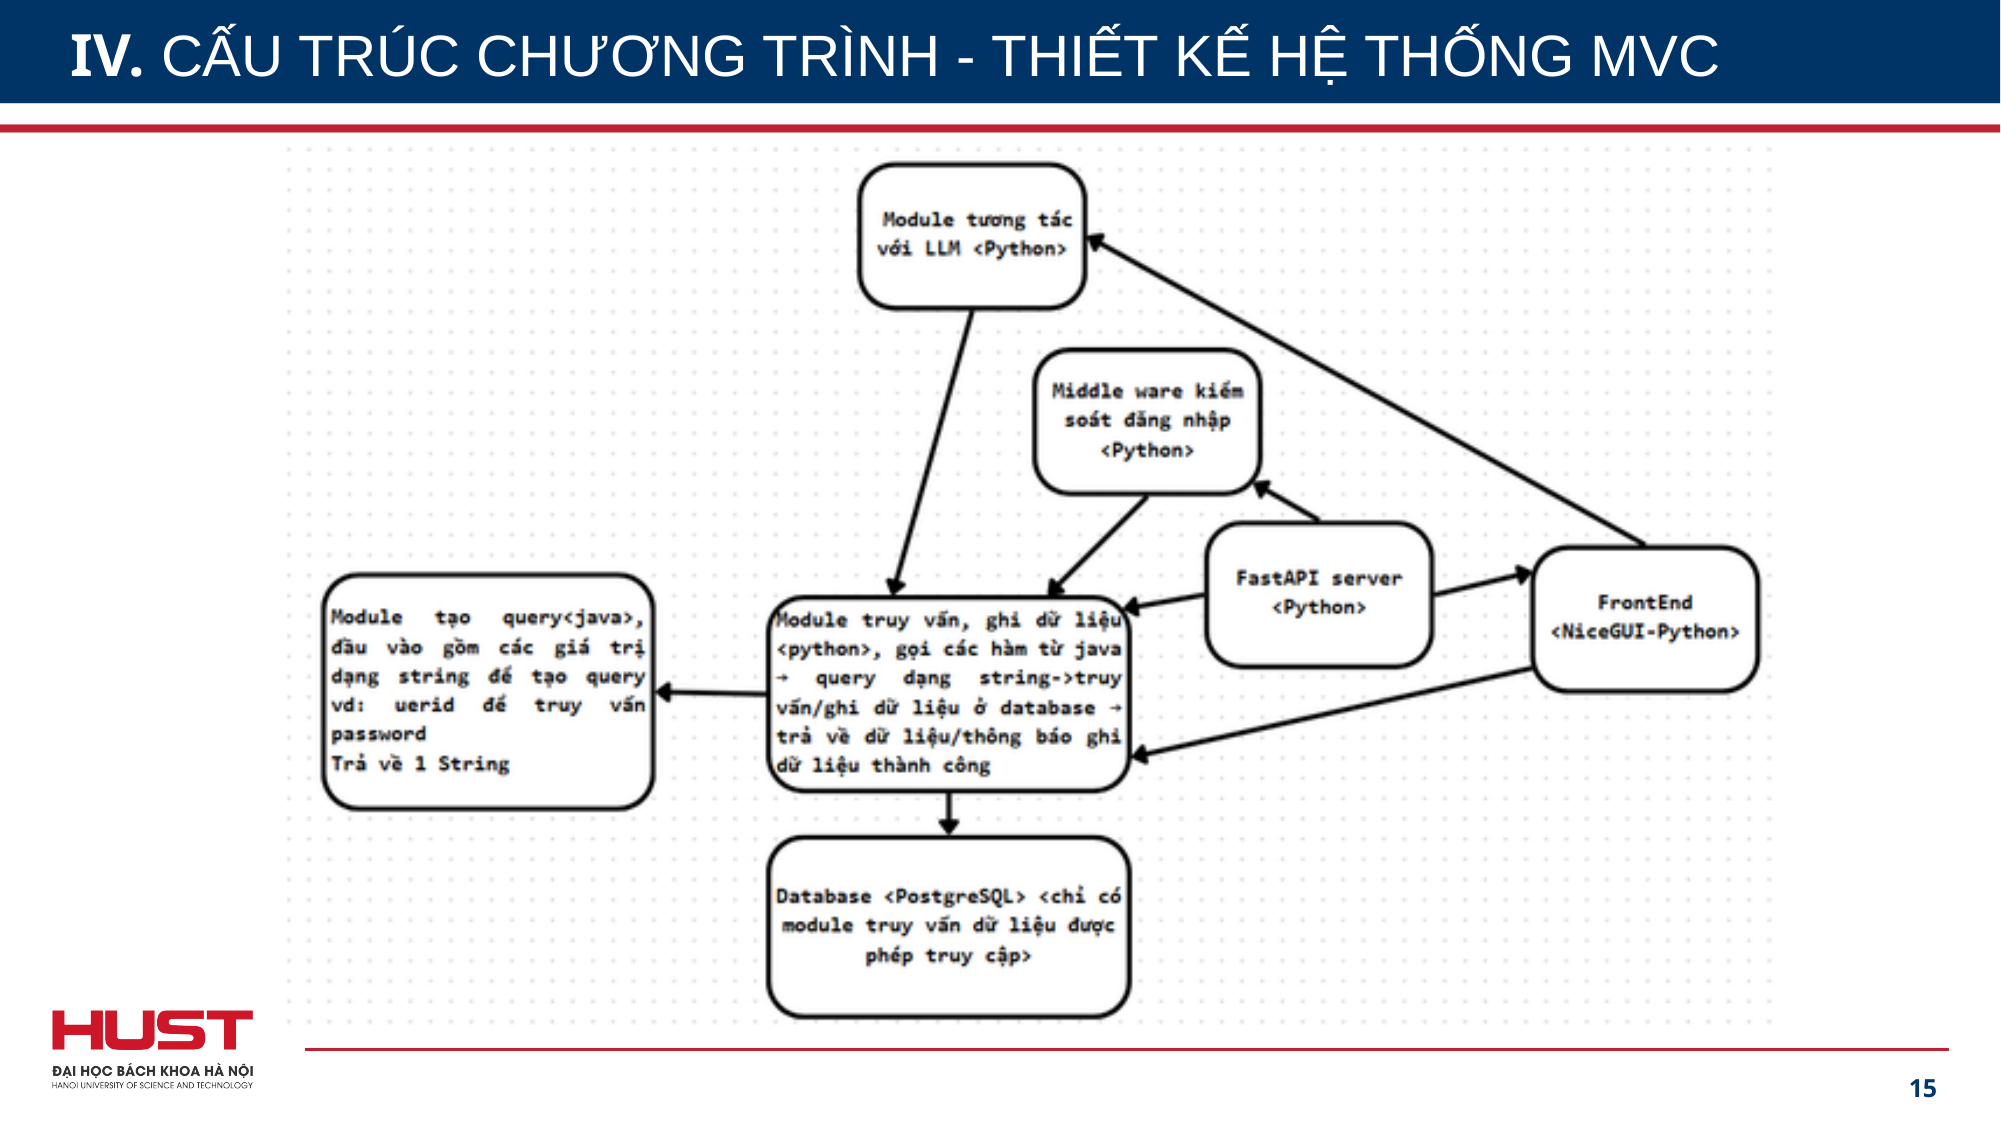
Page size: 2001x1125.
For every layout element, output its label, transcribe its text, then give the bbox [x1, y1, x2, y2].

list [55, 129, 1984, 980]
title IV. CẤU TRÚC CHƯƠNG TRÌNH - THIẾT KẾ HỆ THỐNG MVC [55, 18, 1945, 90]
slide_number 15 [1502, 1065, 1953, 1125]
picture [0, 0, 2001, 1125]
